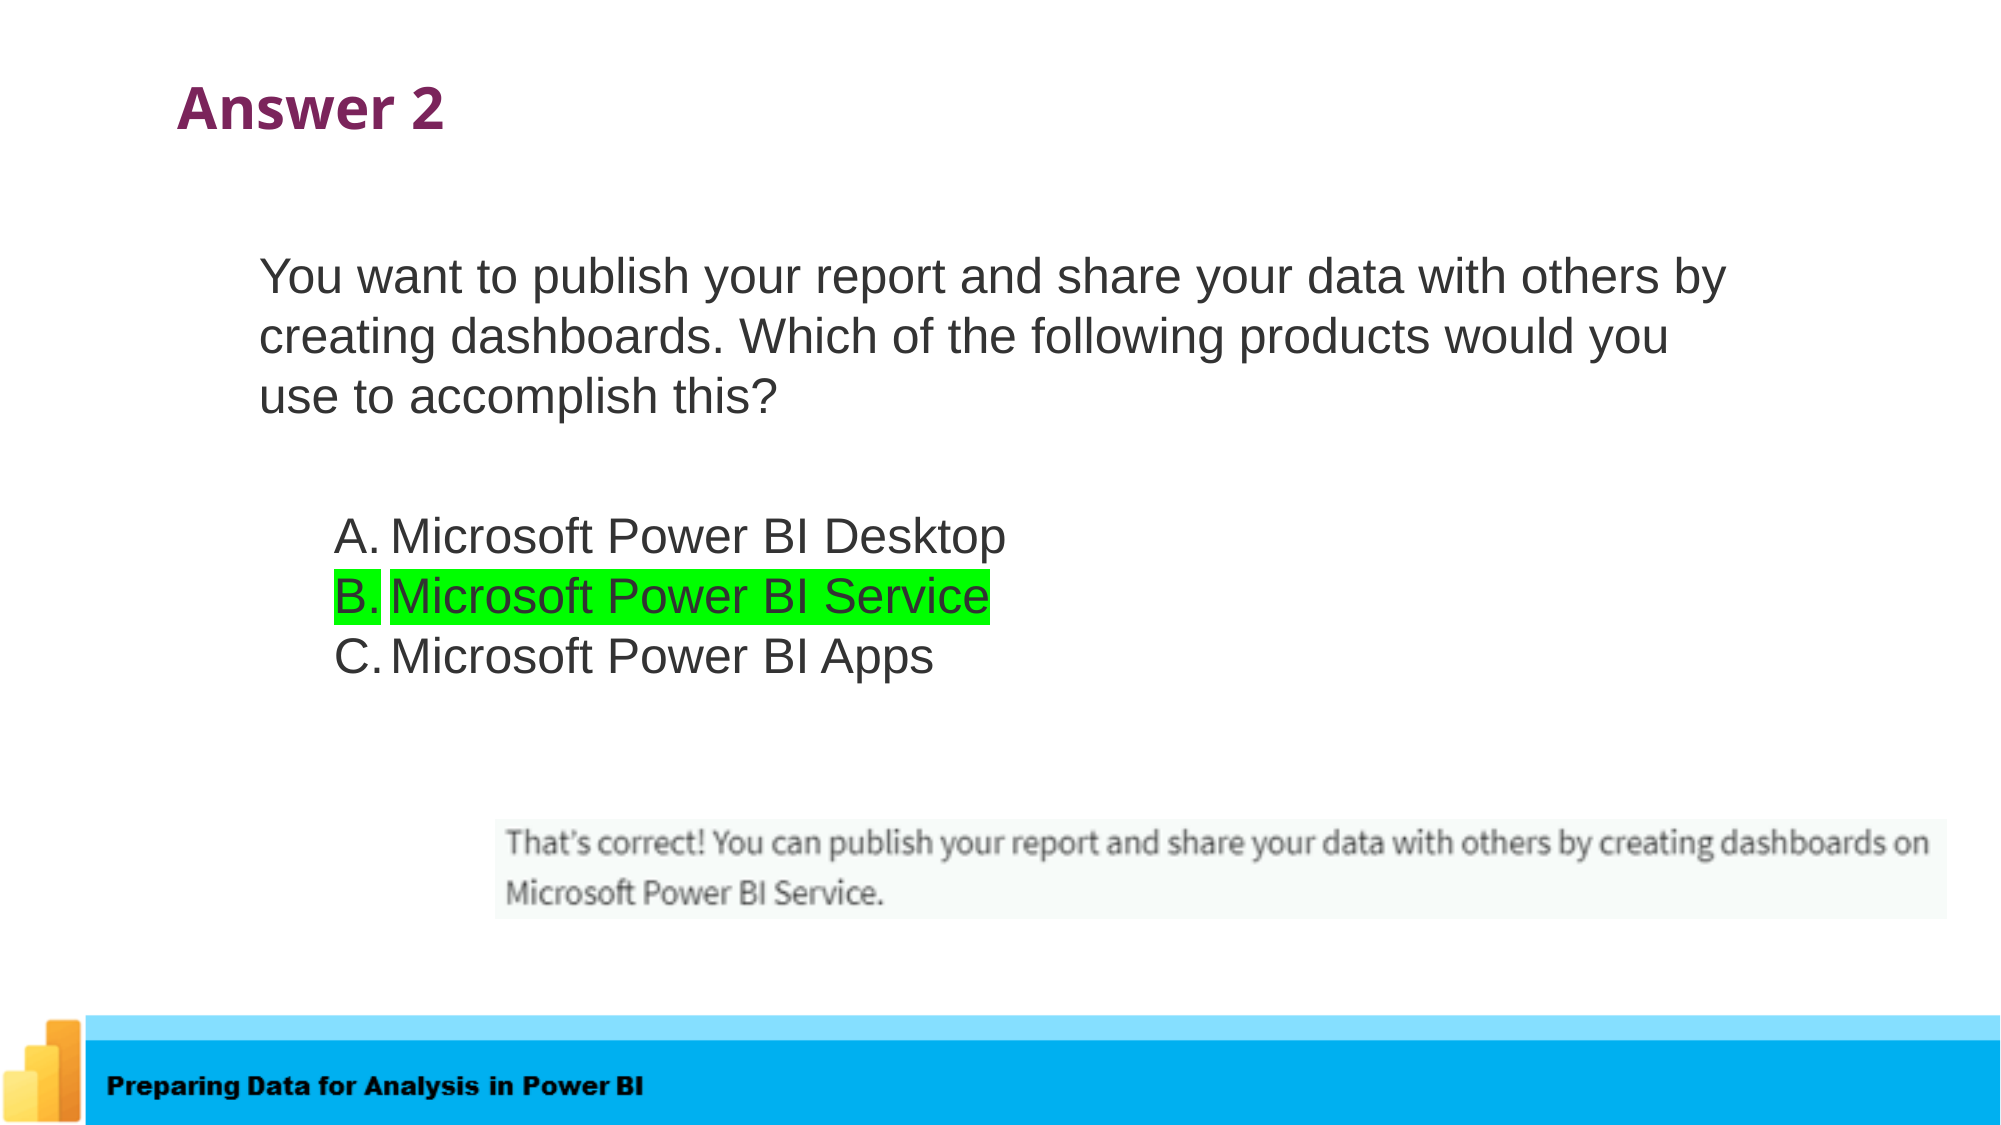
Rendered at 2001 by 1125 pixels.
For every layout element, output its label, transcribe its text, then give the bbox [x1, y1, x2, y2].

picture [117, 1078, 122, 1086]
picture [619, 1078, 628, 1094]
text_box You want to publish your report and share your data with others by creating dashboards. Which of the following products would you use to accomplish this? Microsoft Power BI Desktop Microsoft Power BI Service Microsoft Power BI Apps [244, 235, 1756, 692]
picture [0, 0, 2001, 1125]
picture [286, 1079, 291, 1094]
picture [251, 1078, 258, 1094]
text_box Answer 2 [163, 58, 1163, 149]
picture [321, 1078, 325, 1093]
picture [431, 1089, 436, 1097]
picture [110, 1078, 114, 1093]
picture [533, 1078, 538, 1086]
picture [370, 1078, 376, 1086]
